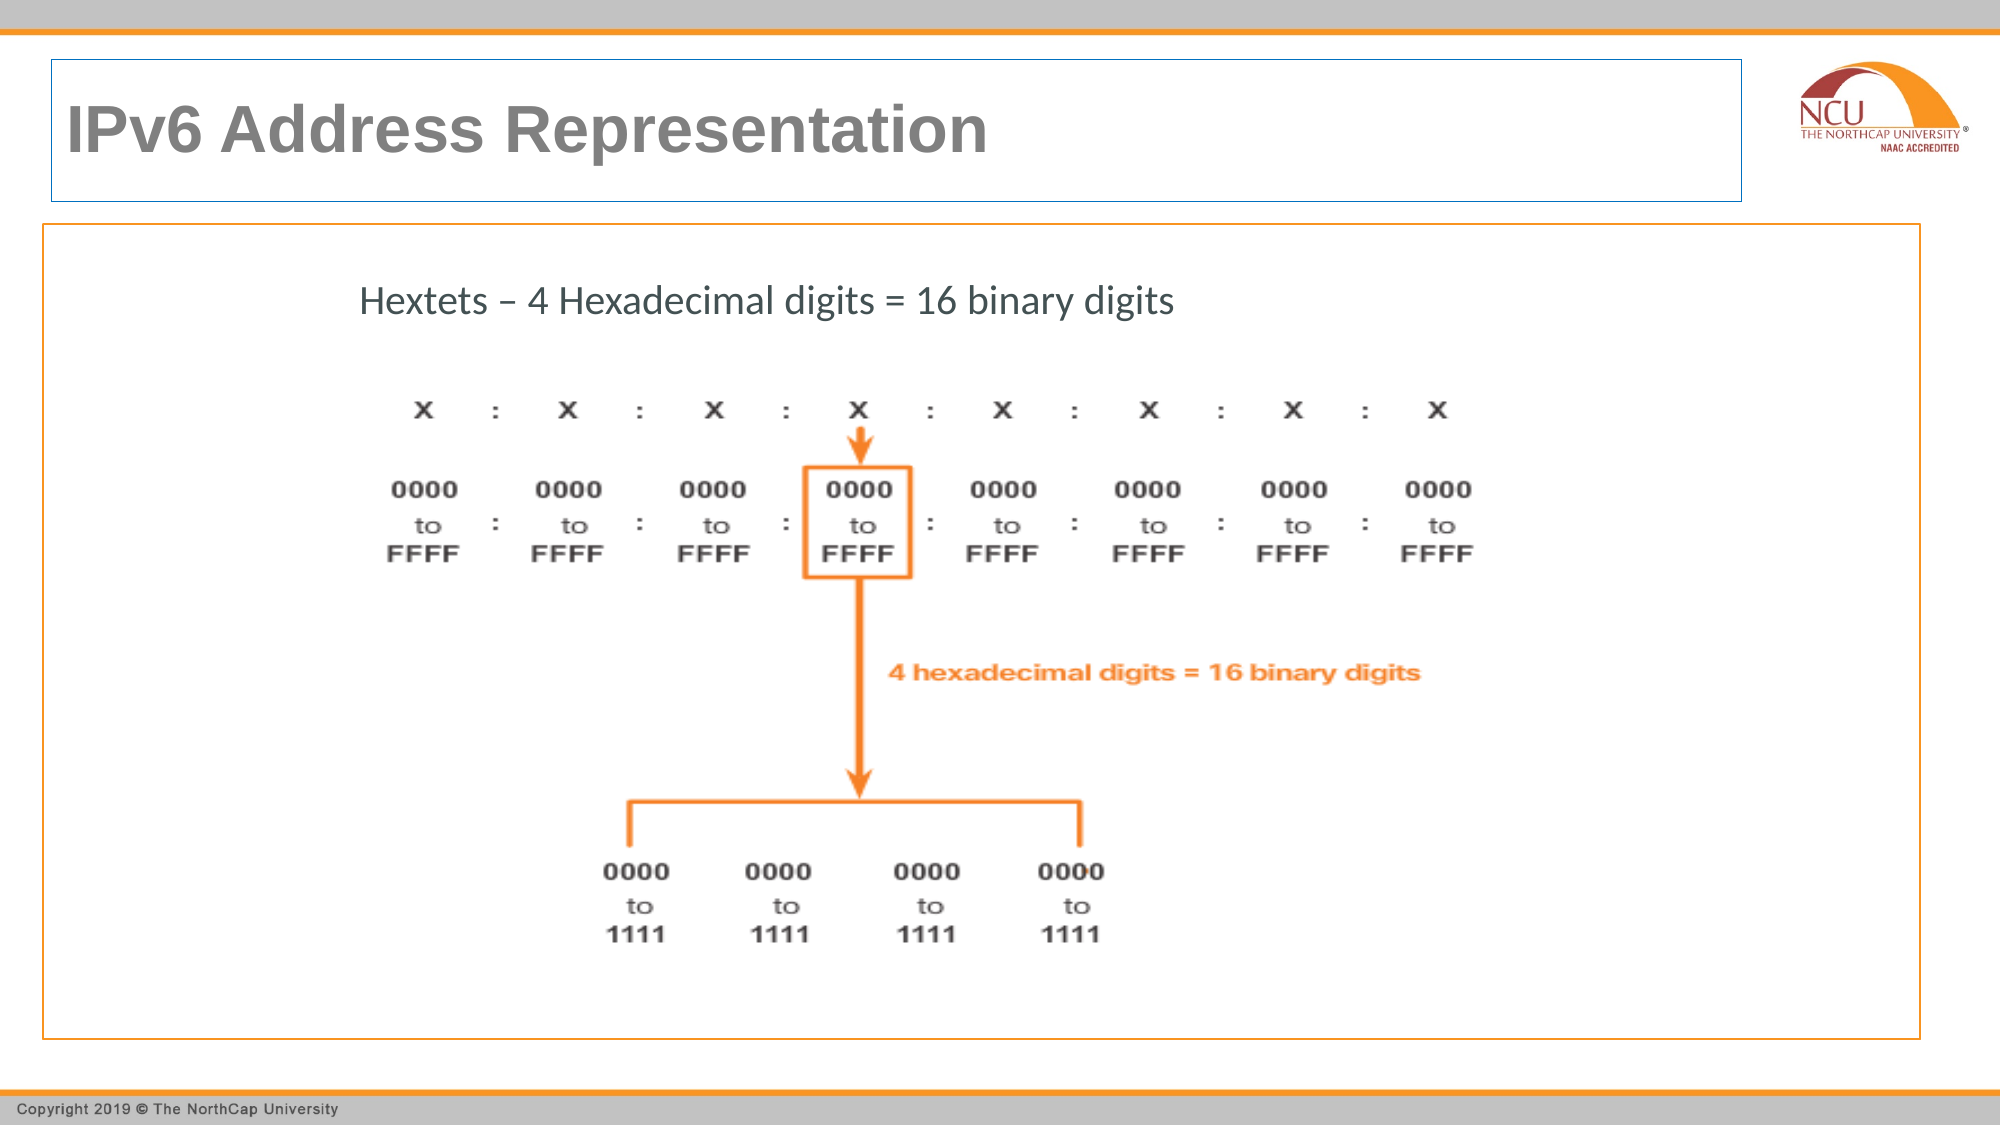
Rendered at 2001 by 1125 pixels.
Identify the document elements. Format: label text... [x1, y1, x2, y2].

title IPv6 Address Representation [51, 59, 1742, 202]
picture [0, 0, 2000, 1125]
